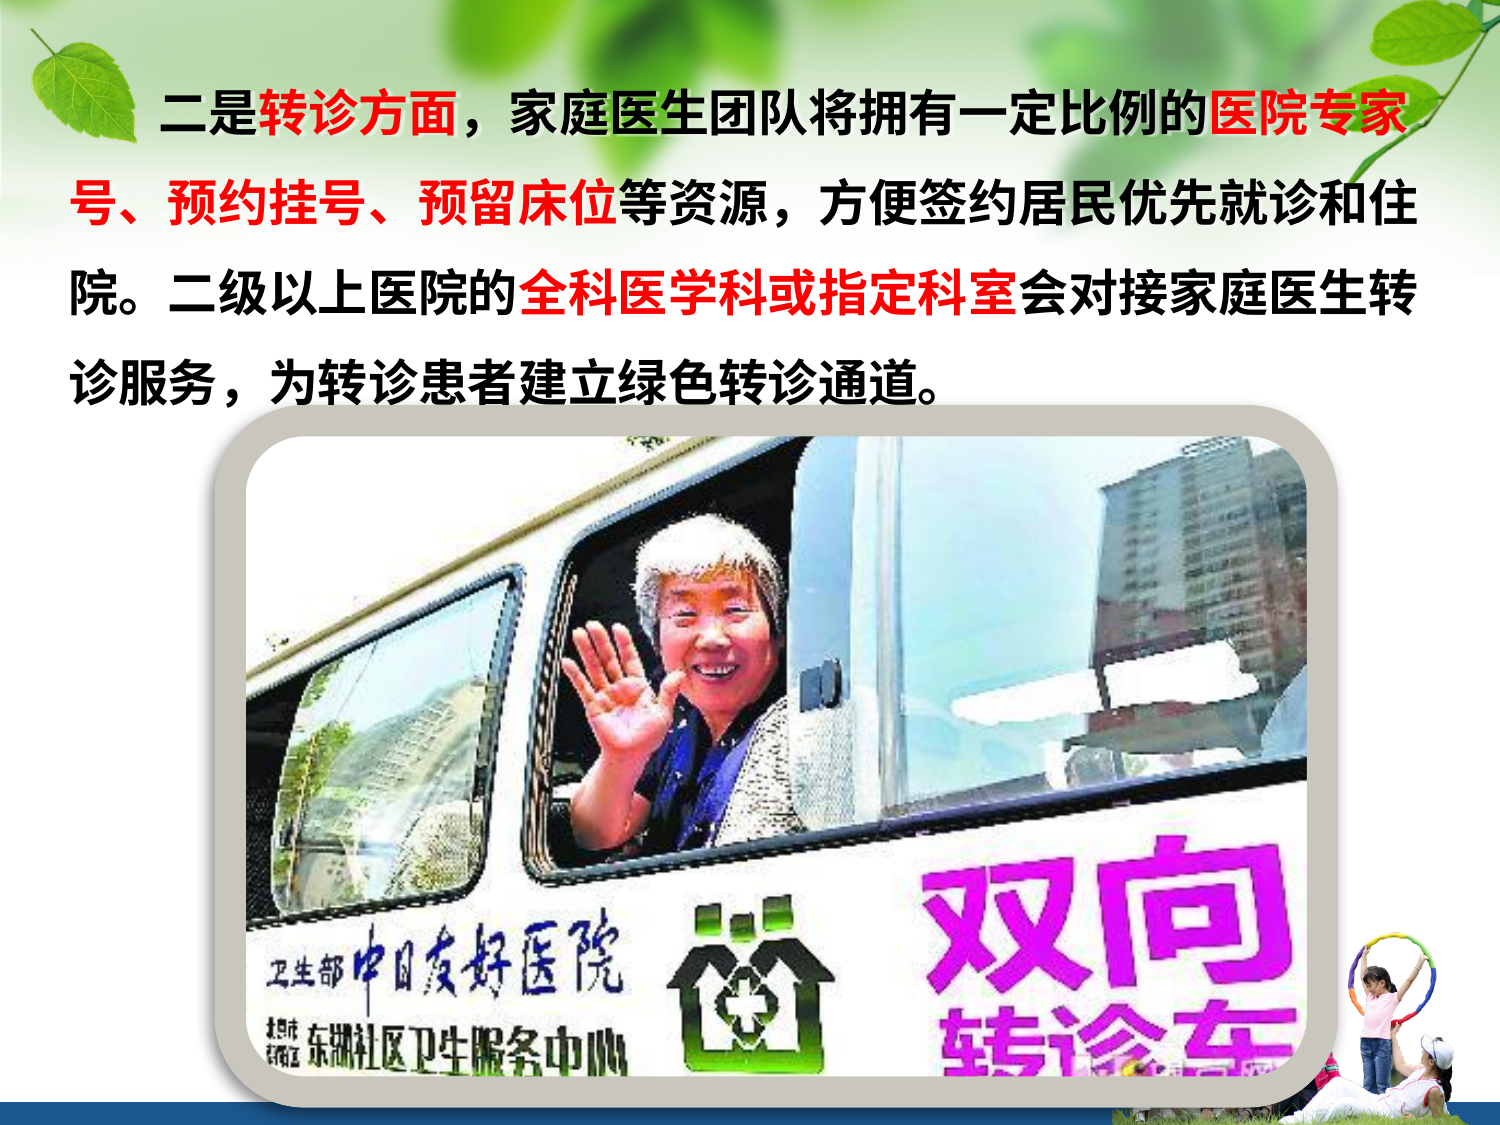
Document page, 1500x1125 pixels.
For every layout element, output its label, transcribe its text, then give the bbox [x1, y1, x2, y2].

picture [0, 0, 1500, 275]
picture [229, 420, 1475, 1125]
text_box 二是转诊方面，家庭医生团队将拥有一定比例的医院专家号、预约挂号、预留床位等资源，方便签约居民优先就诊和住院。二级以上医院的全科医学科或指定科室会对接家庭医生转诊服务，为转诊患者建立绿色转诊通道。 [53, 54, 1465, 409]
